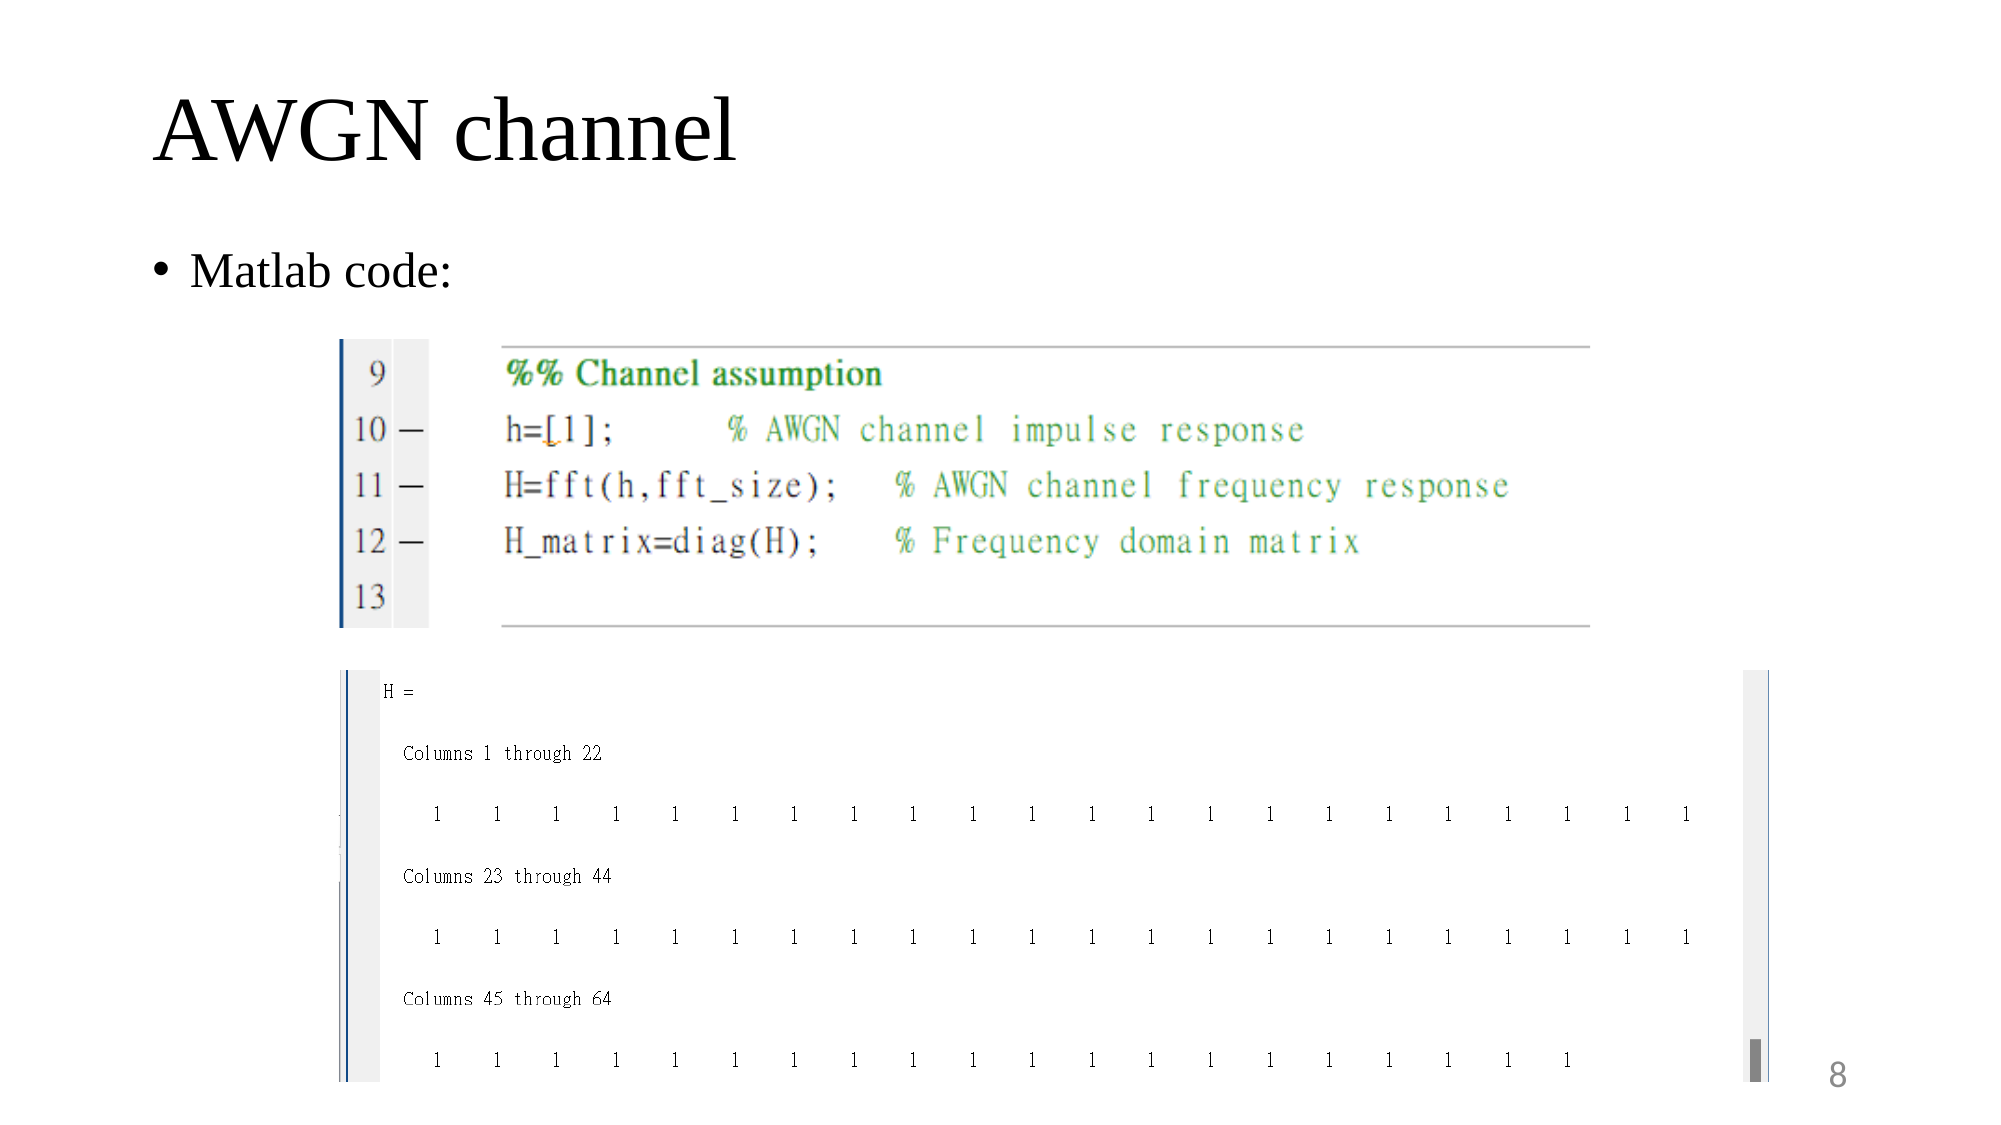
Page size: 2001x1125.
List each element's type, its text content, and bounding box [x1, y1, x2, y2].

picture [338, 670, 1769, 1082]
title AWGN channel [137, 22, 1863, 240]
slide_number 8 [1412, 1042, 1863, 1103]
picture [338, 339, 1591, 629]
